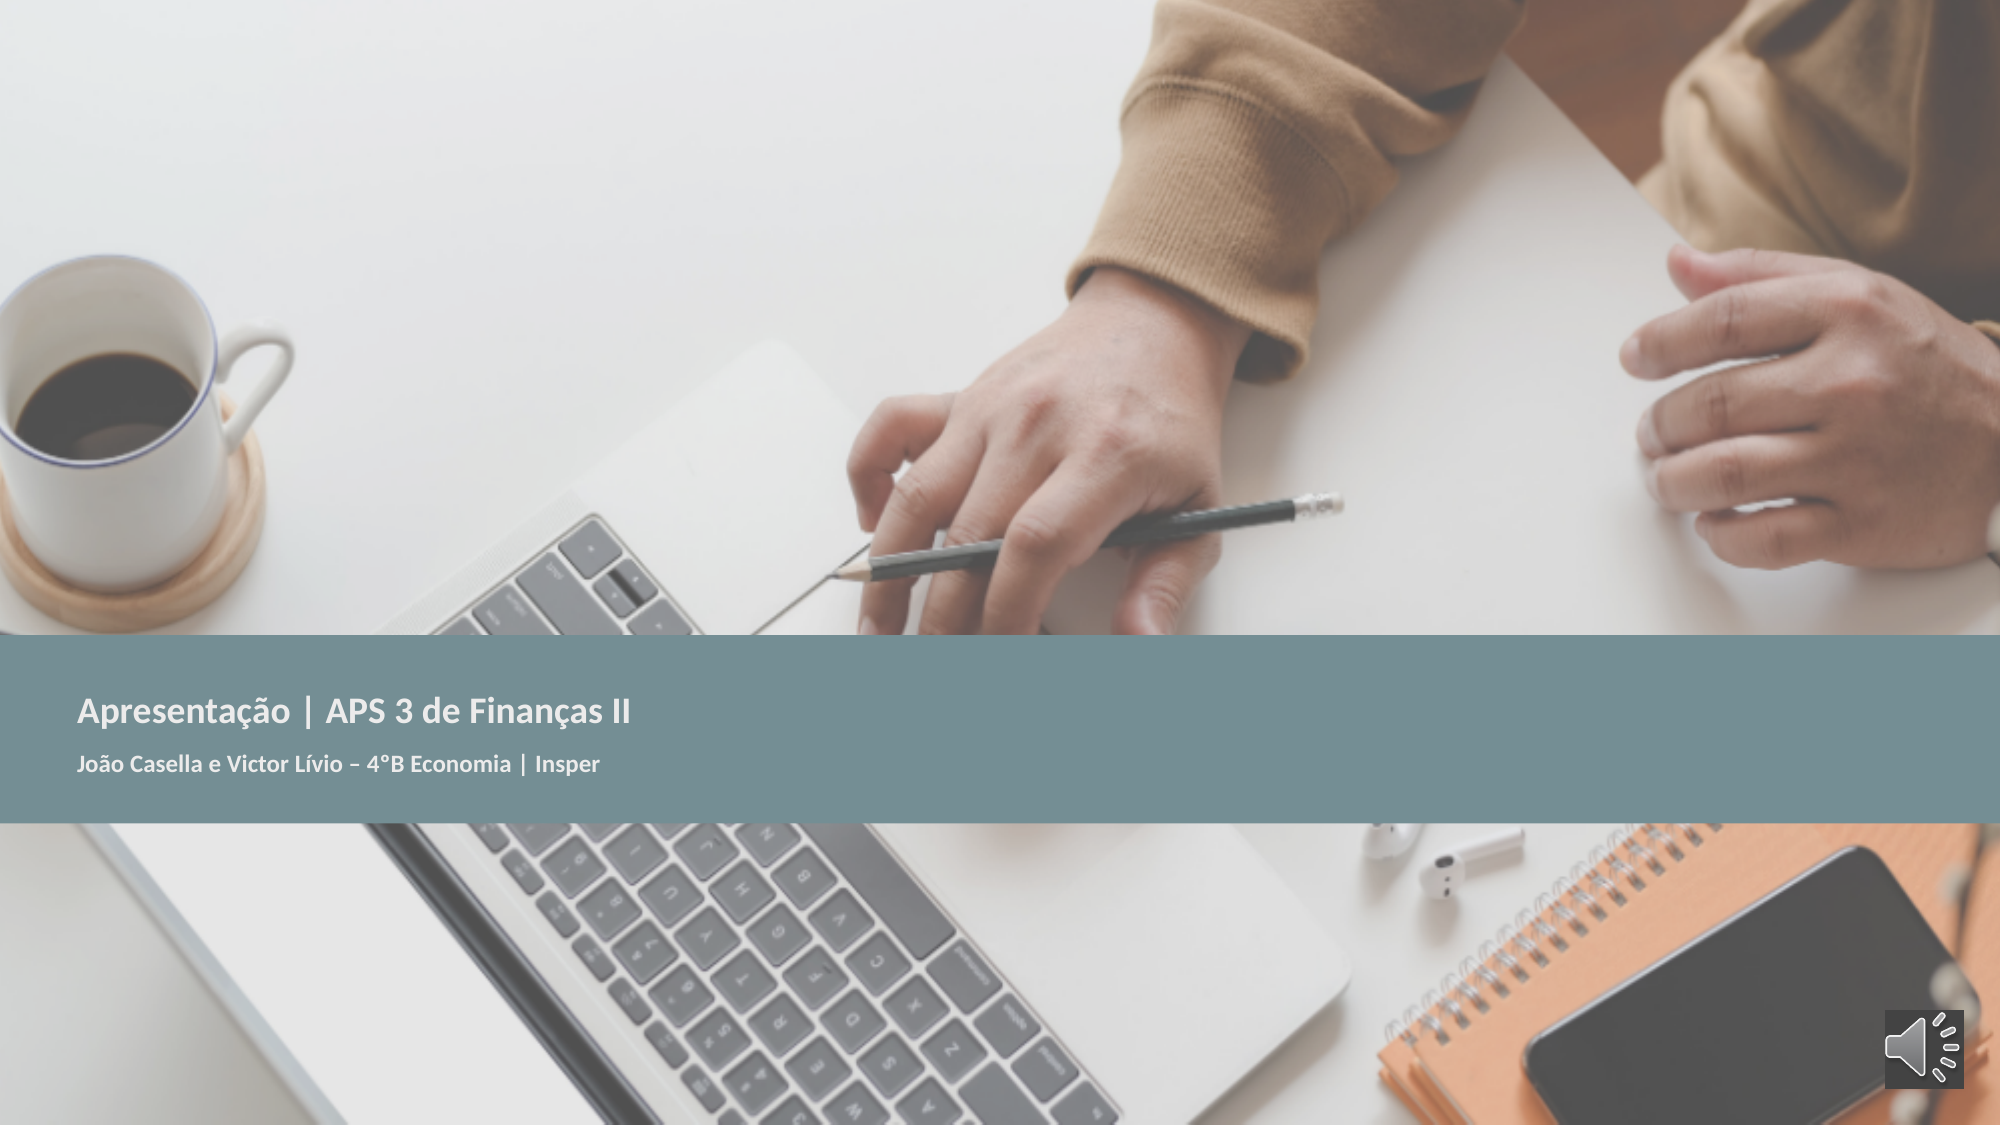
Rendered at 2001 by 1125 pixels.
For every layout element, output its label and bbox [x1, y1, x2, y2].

picture [0, 0, 2000, 635]
text_box [0, 635, 2000, 824]
picture [0, 824, 2000, 1125]
